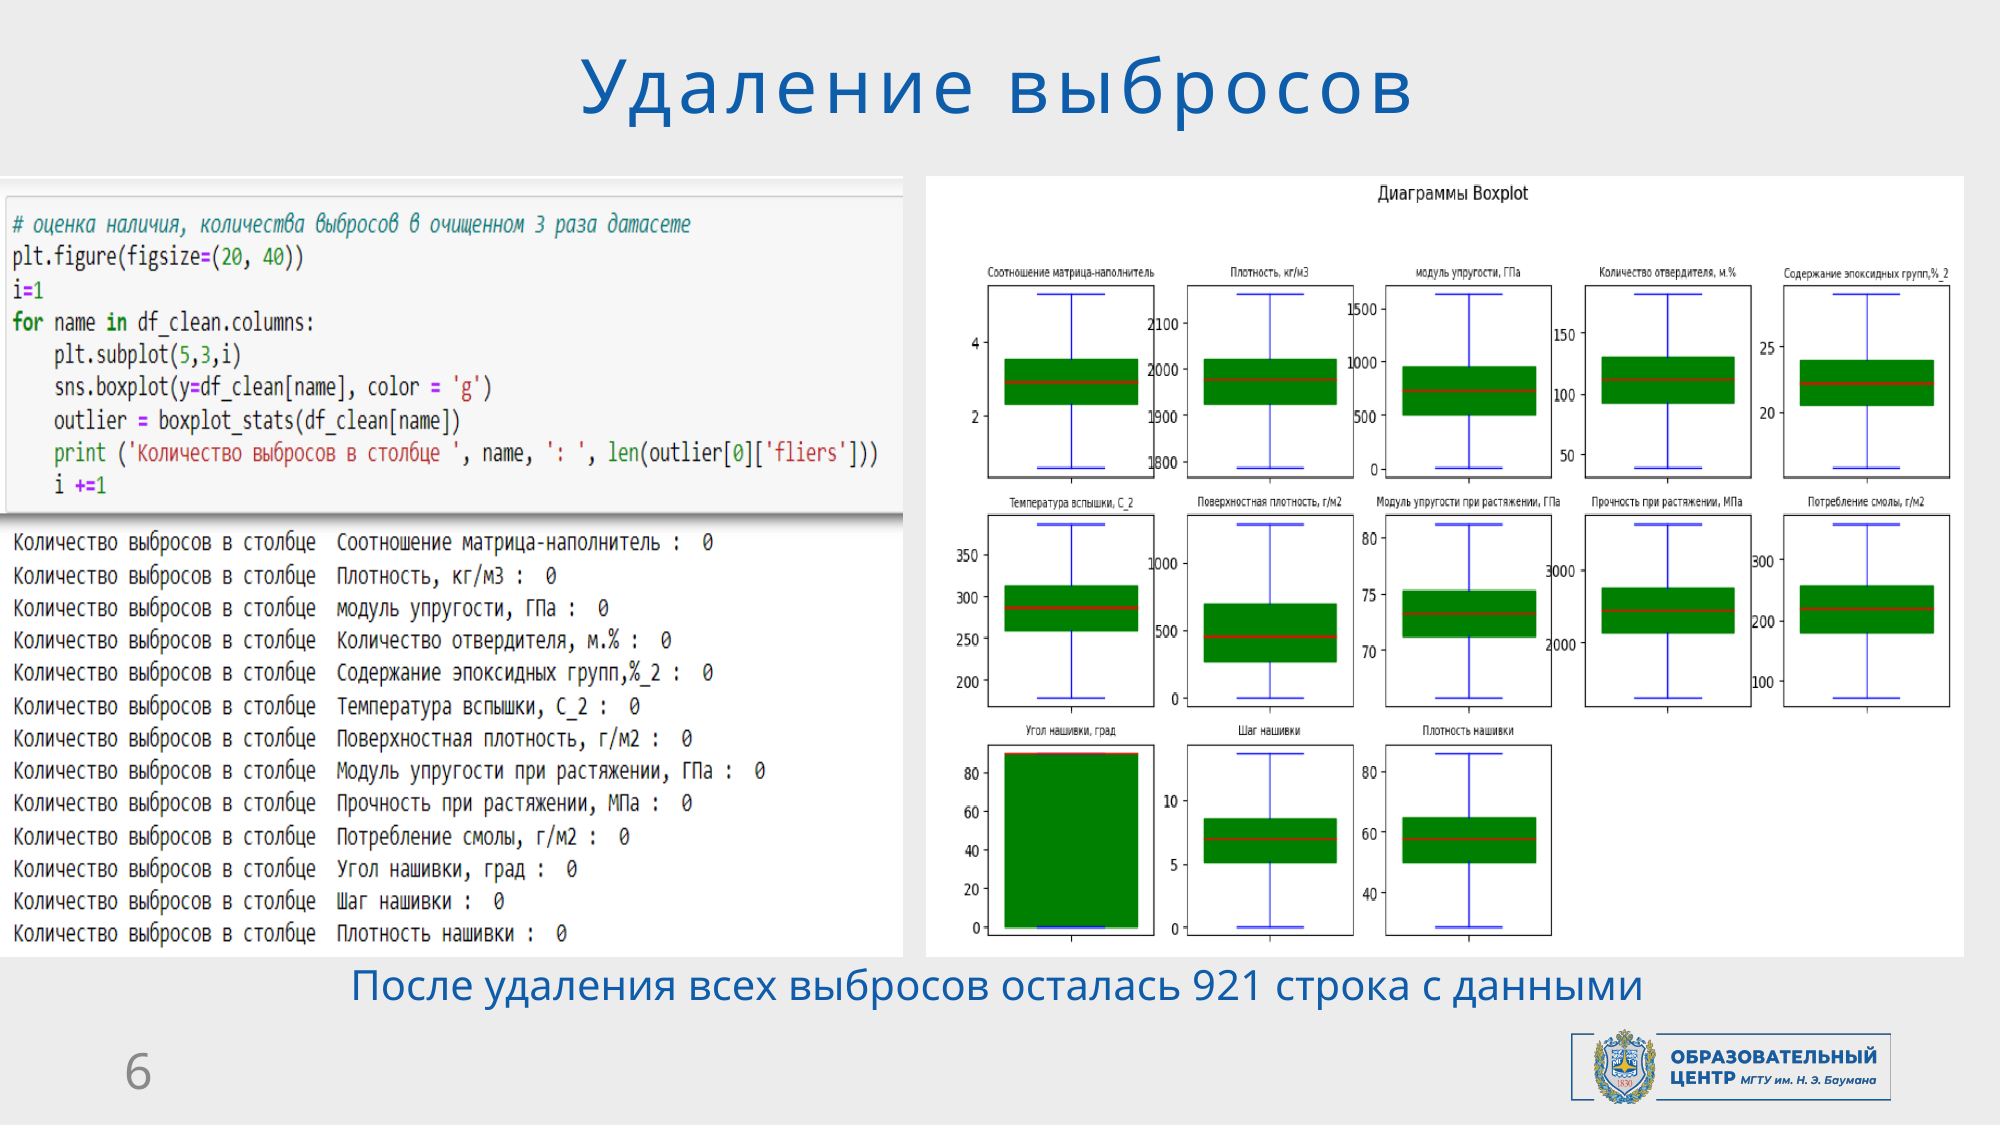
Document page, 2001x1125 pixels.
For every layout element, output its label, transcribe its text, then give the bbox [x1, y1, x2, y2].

title Удаление выбросов [66, 21, 1929, 158]
picture [1571, 1029, 1891, 1104]
picture [926, 176, 1964, 957]
list После удаления всех выбросов осталась 921 строка с данными [66, 957, 1929, 1014]
picture [0, 176, 903, 957]
slide_number 6 [109, 1043, 248, 1104]
